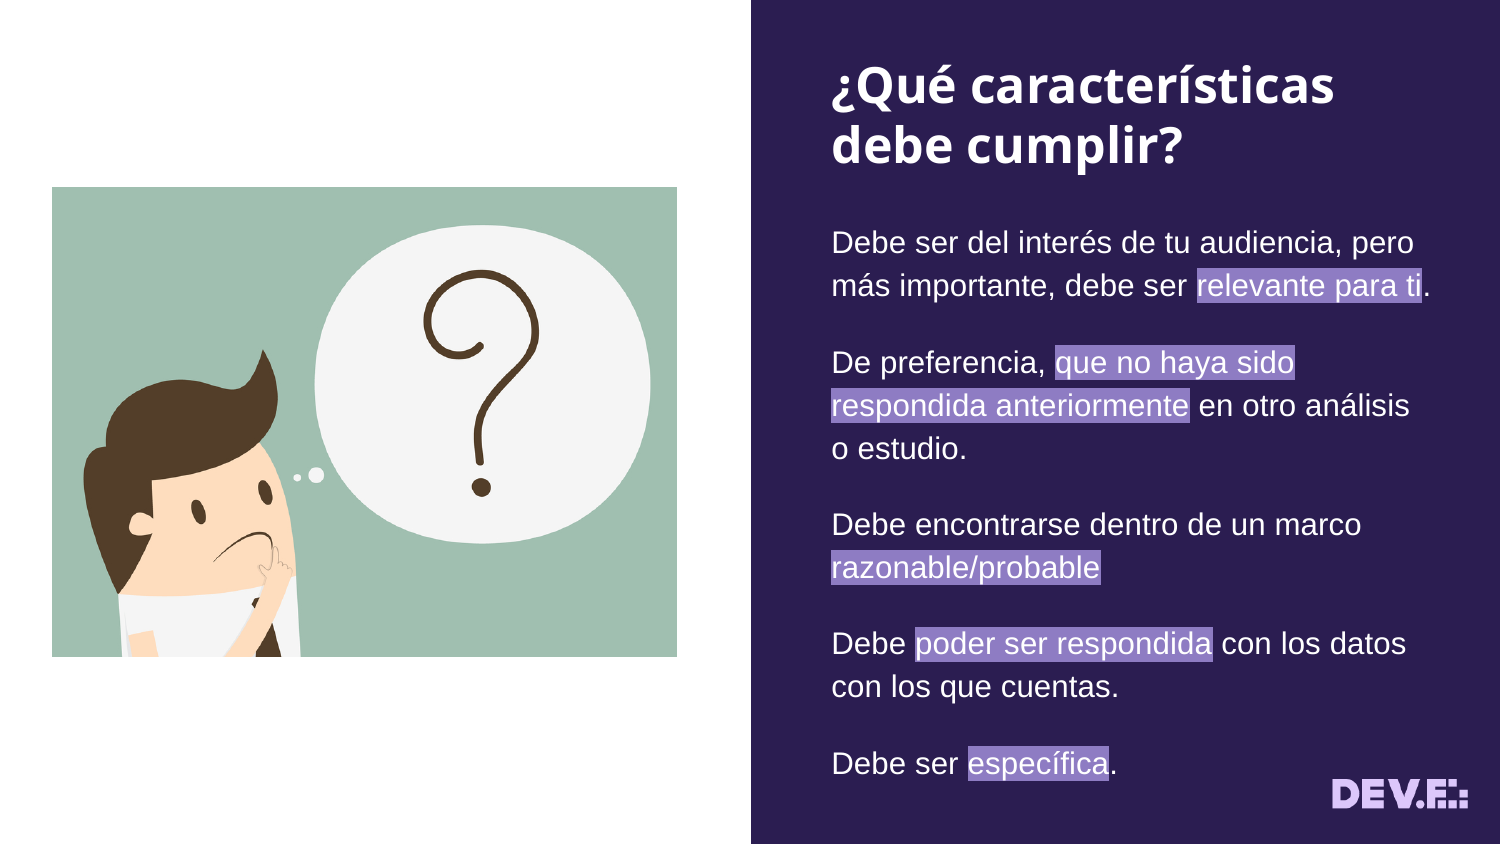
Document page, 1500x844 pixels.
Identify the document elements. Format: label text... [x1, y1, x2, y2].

list Debe ser del interés de tu audiencia, pero más importante, debe ser relevante para ti. De preferencia, que no haya sido respondida anteriormente en otro análisis o estudio. Debe encontrarse dentro de un marco razonable/probable Debe poder ser respondida con los datos con los que cuentas. Debe ser específica. [816, 201, 1449, 724]
title ¿Qué características debe cumplir? [816, 64, 1449, 189]
picture [0, 0, 1500, 844]
